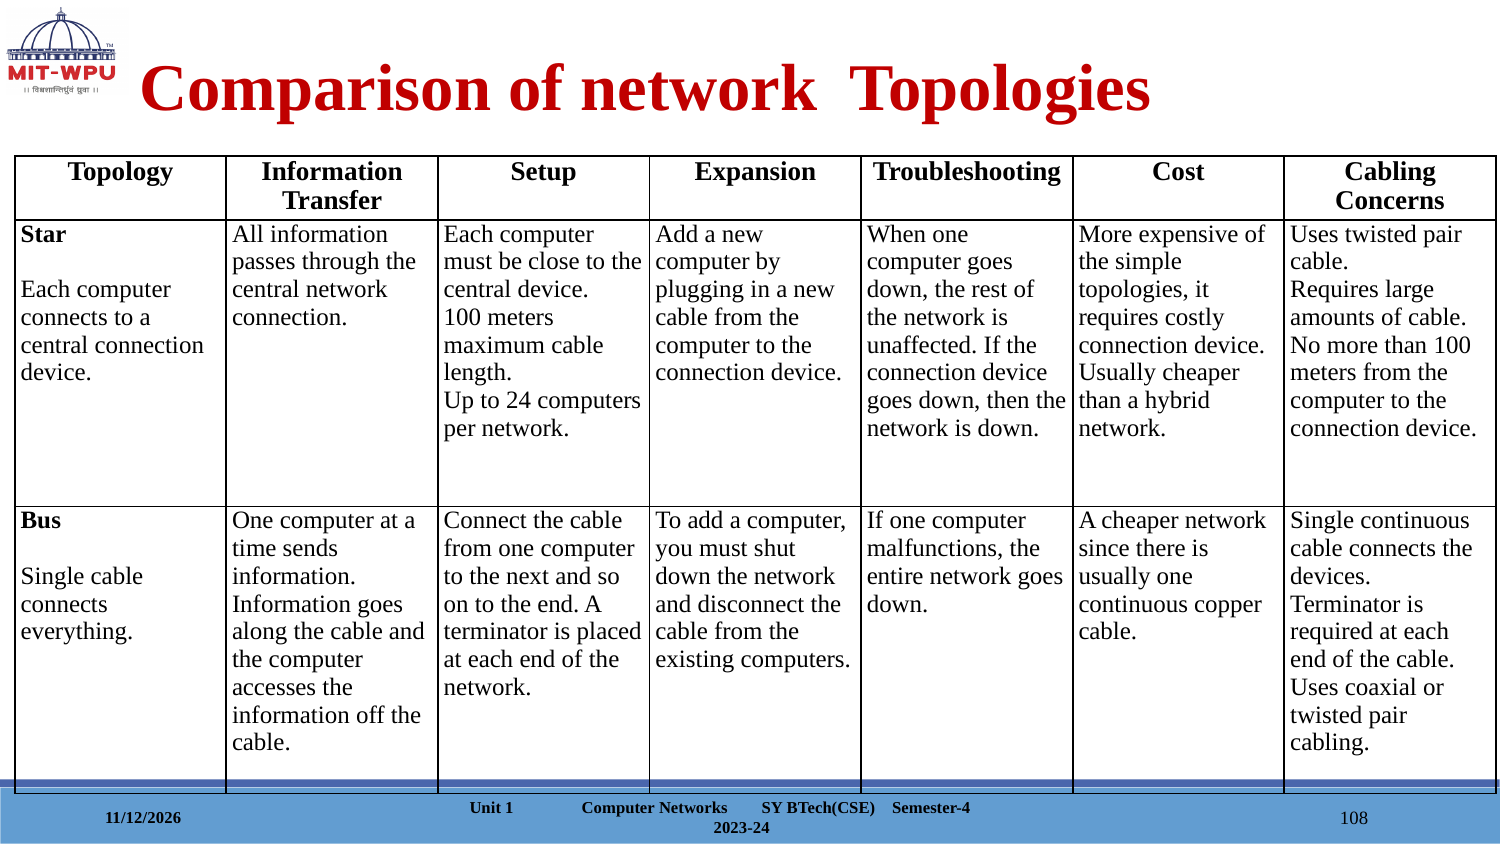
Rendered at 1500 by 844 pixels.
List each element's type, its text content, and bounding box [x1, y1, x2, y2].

picture [6, 7, 129, 95]
table_cell When one computer goes down, the rest of the network is unaffected. If the connection device goes down, then the network is down. [862, 221, 1072, 506]
table_cell Add a new computer by plugging in a new cable from the computer to the connection device. [650, 221, 860, 506]
table_cell Connect the cable from one computer to the next and so on to the end. A terminator is placed at each end of the network. [439, 507, 649, 793]
table_cell To add a computer, you must shut down the network and disconnect the cable from the existing computers. [650, 507, 860, 793]
table_cell More expensive of the simple topologies, it requires costly connection device. Usually cheaper than a hybrid network. [1074, 221, 1283, 506]
table_cell All information passes through the central network connection. [227, 221, 437, 506]
table_cell Star Each computer connects to a central connection device. [16, 221, 225, 506]
table_cell Each computer must be close to the central device. 100 meters maximum cable length. Up to 24 computers per network. [439, 221, 649, 506]
table_header Troubleshooting [862, 157, 1072, 219]
table_header Setup [439, 157, 649, 219]
footer Unit 1 Computer Networks SY BTech(CSE) Semester-4 2023-24 [453, 794, 1047, 840]
slide_number 108 [1218, 794, 1380, 840]
table_cell A cheaper network since there is usually one continuous copper cable. [1074, 507, 1283, 793]
table_header Cost [1074, 157, 1283, 219]
text_box Comparison of network Topologies [128, 37, 1383, 155]
table_header Cabling Concerns [1285, 157, 1495, 219]
table_cell Bus Single cable connects everything. [16, 507, 225, 793]
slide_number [93, 794, 432, 840]
table_header Information Transfer [227, 157, 437, 219]
table_cell Single continuous cable connects the devices. Terminator is required at each end of the cable. Uses coaxial or twisted pair cabling. [1285, 507, 1495, 793]
table_header Expansion [650, 157, 860, 219]
table_header Topology [16, 157, 225, 219]
table_cell If one computer malfunctions, the entire network goes down. [862, 507, 1072, 793]
table_cell One computer at a time sends information. Information goes along the cable and the computer accesses the information off the cable. [227, 507, 437, 793]
table_cell Uses twisted pair cable. Requires large amounts of cable. No more than 100 meters from the computer to the connection device. [1285, 221, 1495, 506]
